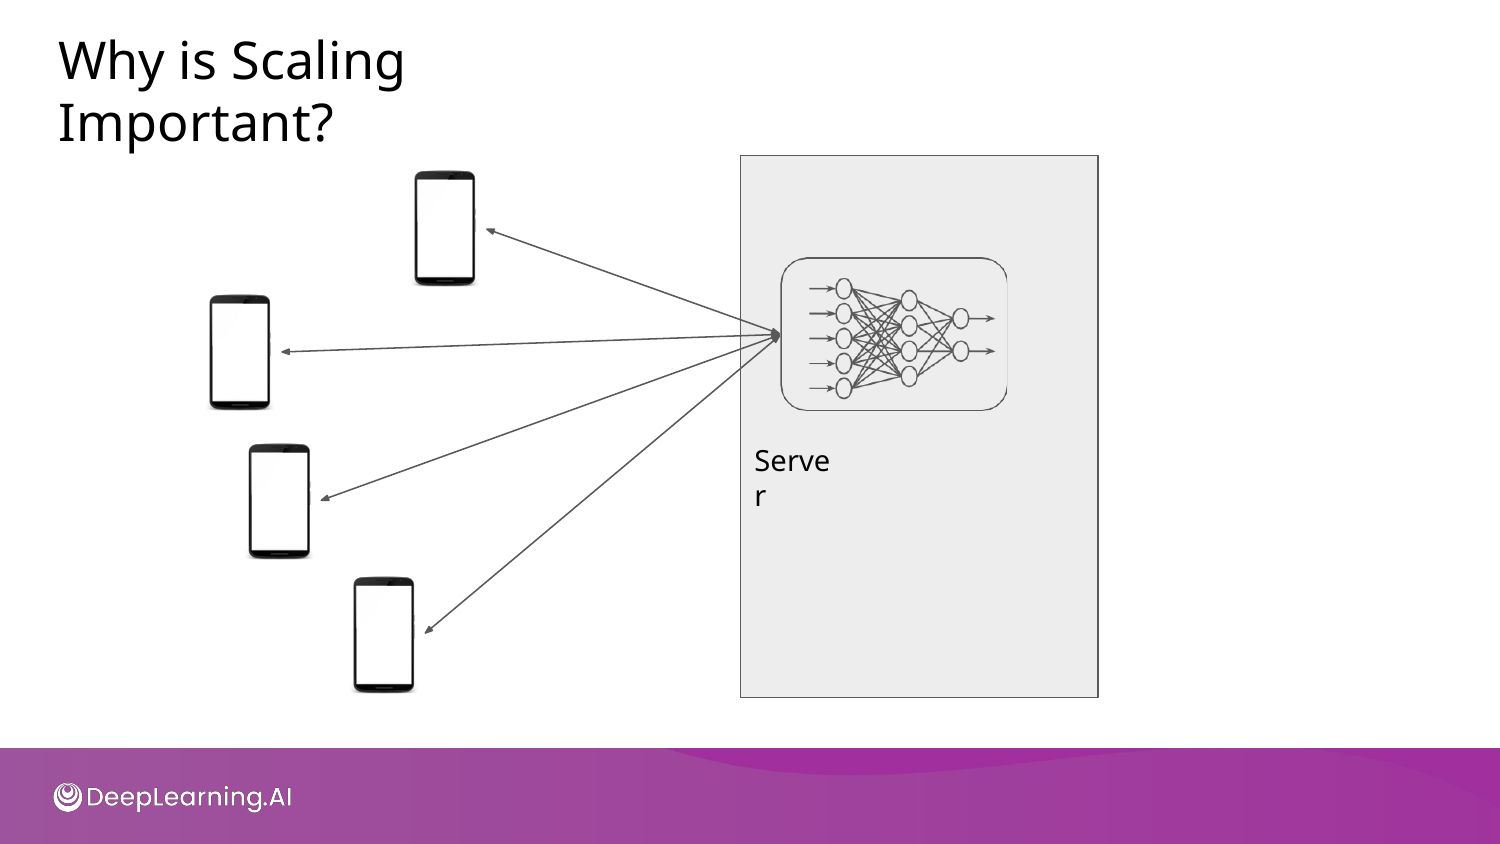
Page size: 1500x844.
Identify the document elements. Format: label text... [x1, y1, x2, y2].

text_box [739, 154, 1099, 699]
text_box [200, 161, 1008, 702]
title Why is Scaling Important? [56, 24, 653, 169]
picture [0, 748, 1500, 844]
